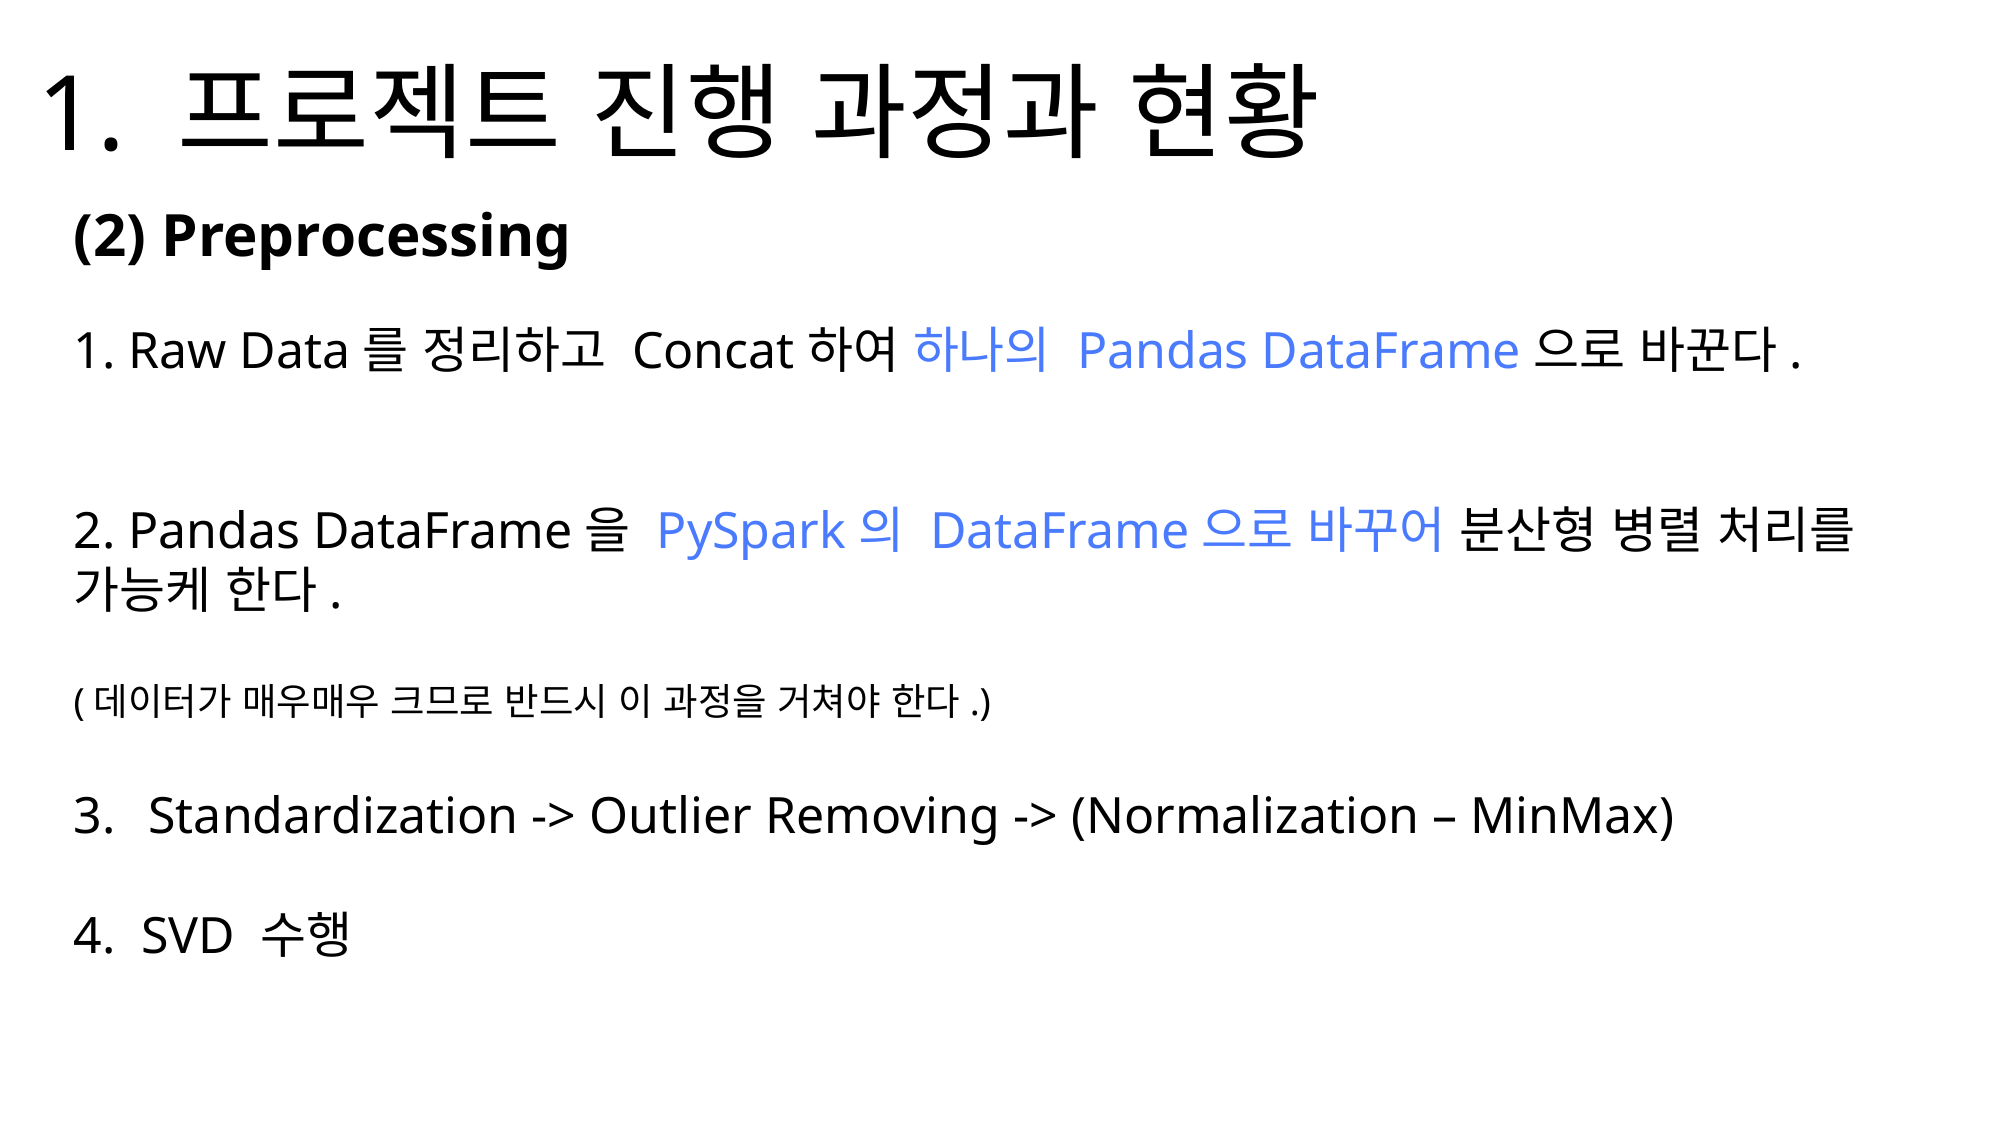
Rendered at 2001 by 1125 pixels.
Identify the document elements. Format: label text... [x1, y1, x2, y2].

text_box 1. 프로젝트 진행 과정과 현황 [23, 38, 1448, 179]
text_box (2) Preprocessing [58, 191, 1941, 250]
text_box 1. Raw Data를 정리하고 Concat하여 하나의 Pandas DataFrame으로 바꾼다. 2. Pandas DataFrame을 PySpark의 DataFrame으로 바꾸어 분산형 병렬 처리를 가능케 한다. (데이터가 매우매우 크므로 반드시 이 과정을 거쳐야 한다.) Standardization -> Outlier Removing -> (Normalization – MinMax) 4. SVD 수행 [58, 250, 2000, 971]
